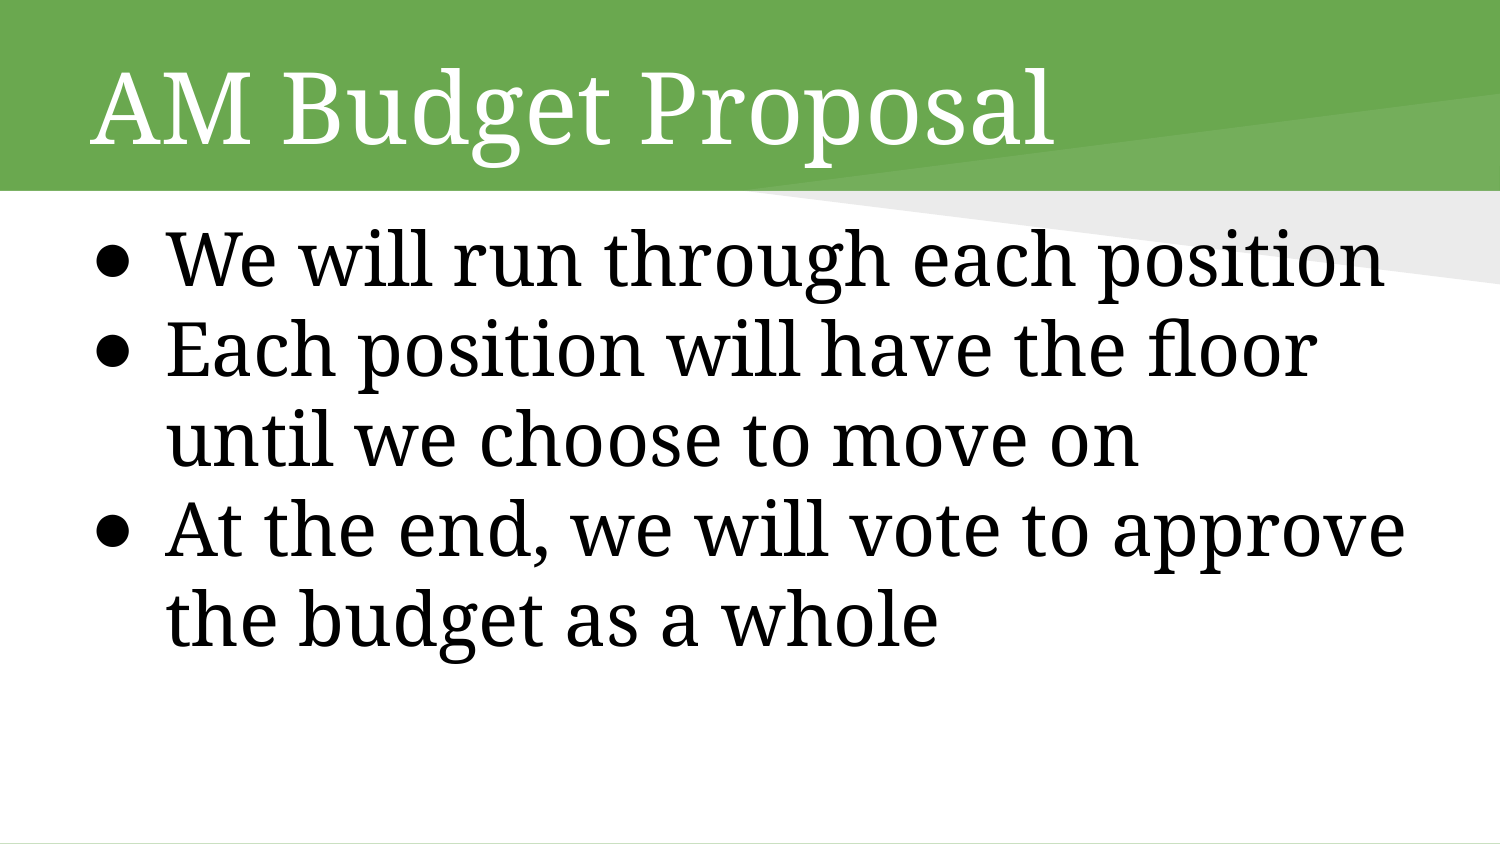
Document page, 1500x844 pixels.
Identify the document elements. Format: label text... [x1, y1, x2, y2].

title AM Budget Proposal [75, 33, 1425, 175]
list We will run through each position Each position will have the floor until we choose to move on At the end, we will vote to approve the budget as a whole [75, 196, 1425, 808]
